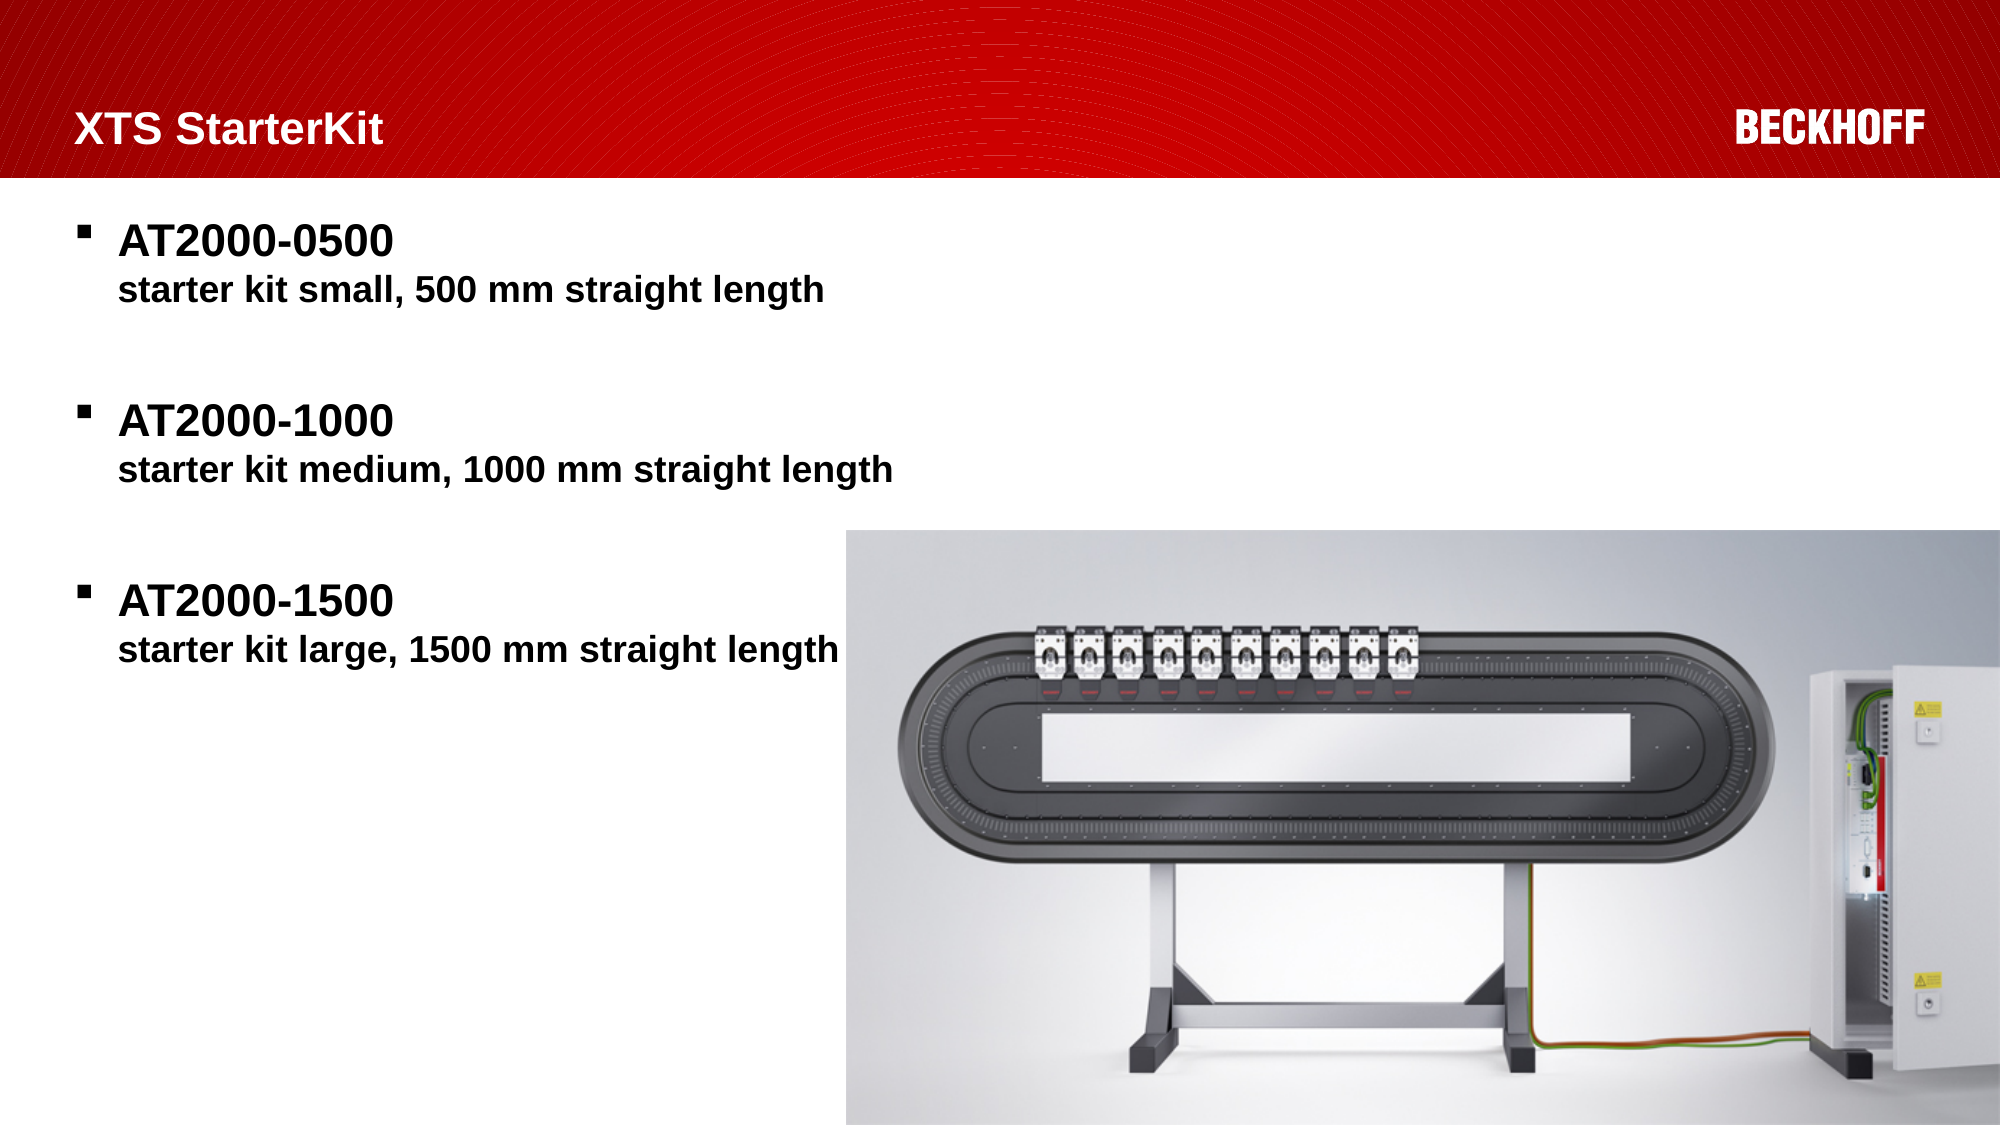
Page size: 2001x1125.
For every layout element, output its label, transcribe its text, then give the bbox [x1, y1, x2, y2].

title XTS StarterKit [0, 73, 1663, 178]
picture [1727, 98, 1934, 155]
list AT2000-0500 starter kit small, 500 mm straight length AT2000-1000 starter kit medium, 1000 mm straight length AT2000-1500 starter kit large, 1500 mm straight length [0, 178, 1000, 1054]
picture [846, 530, 2000, 1125]
